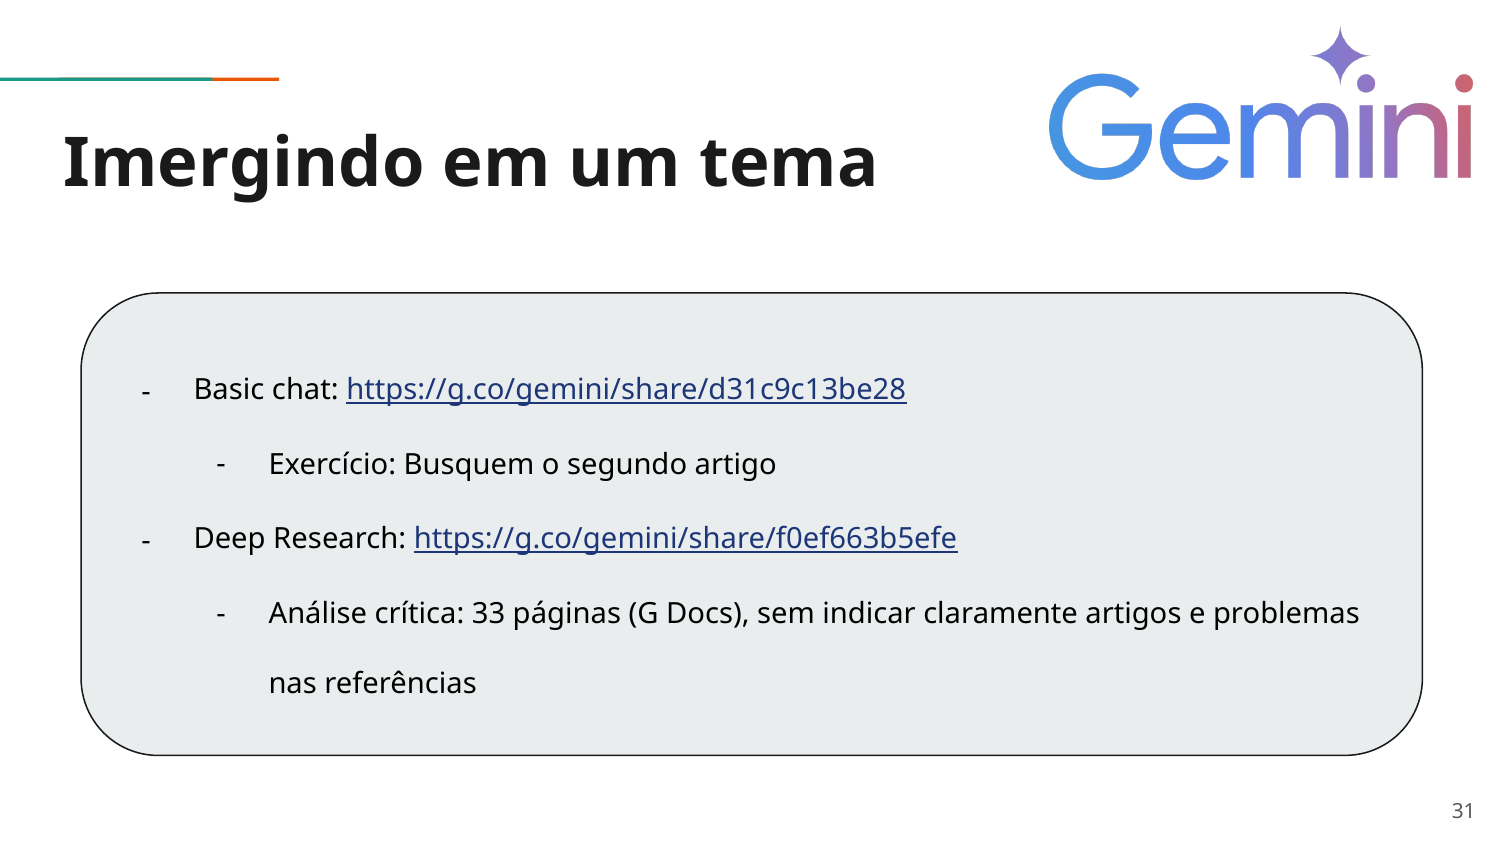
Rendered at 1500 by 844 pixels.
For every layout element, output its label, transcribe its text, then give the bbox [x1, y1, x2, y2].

title Imergindo em um tema [48, 103, 1447, 226]
slide_number ‹#› [1400, 779, 1491, 844]
text_box Basic chat: https://g.co/gemini/share/d31c9c13be28 Exercício: Busquem o segundo artigo Deep Research: https://g.co/gemini/share/f0ef663b5efe Análise crítica: 33 páginas (G Docs), sem indicar claramente artigos e problemas nas referências [81, 292, 1423, 756]
picture [1049, 24, 1473, 182]
